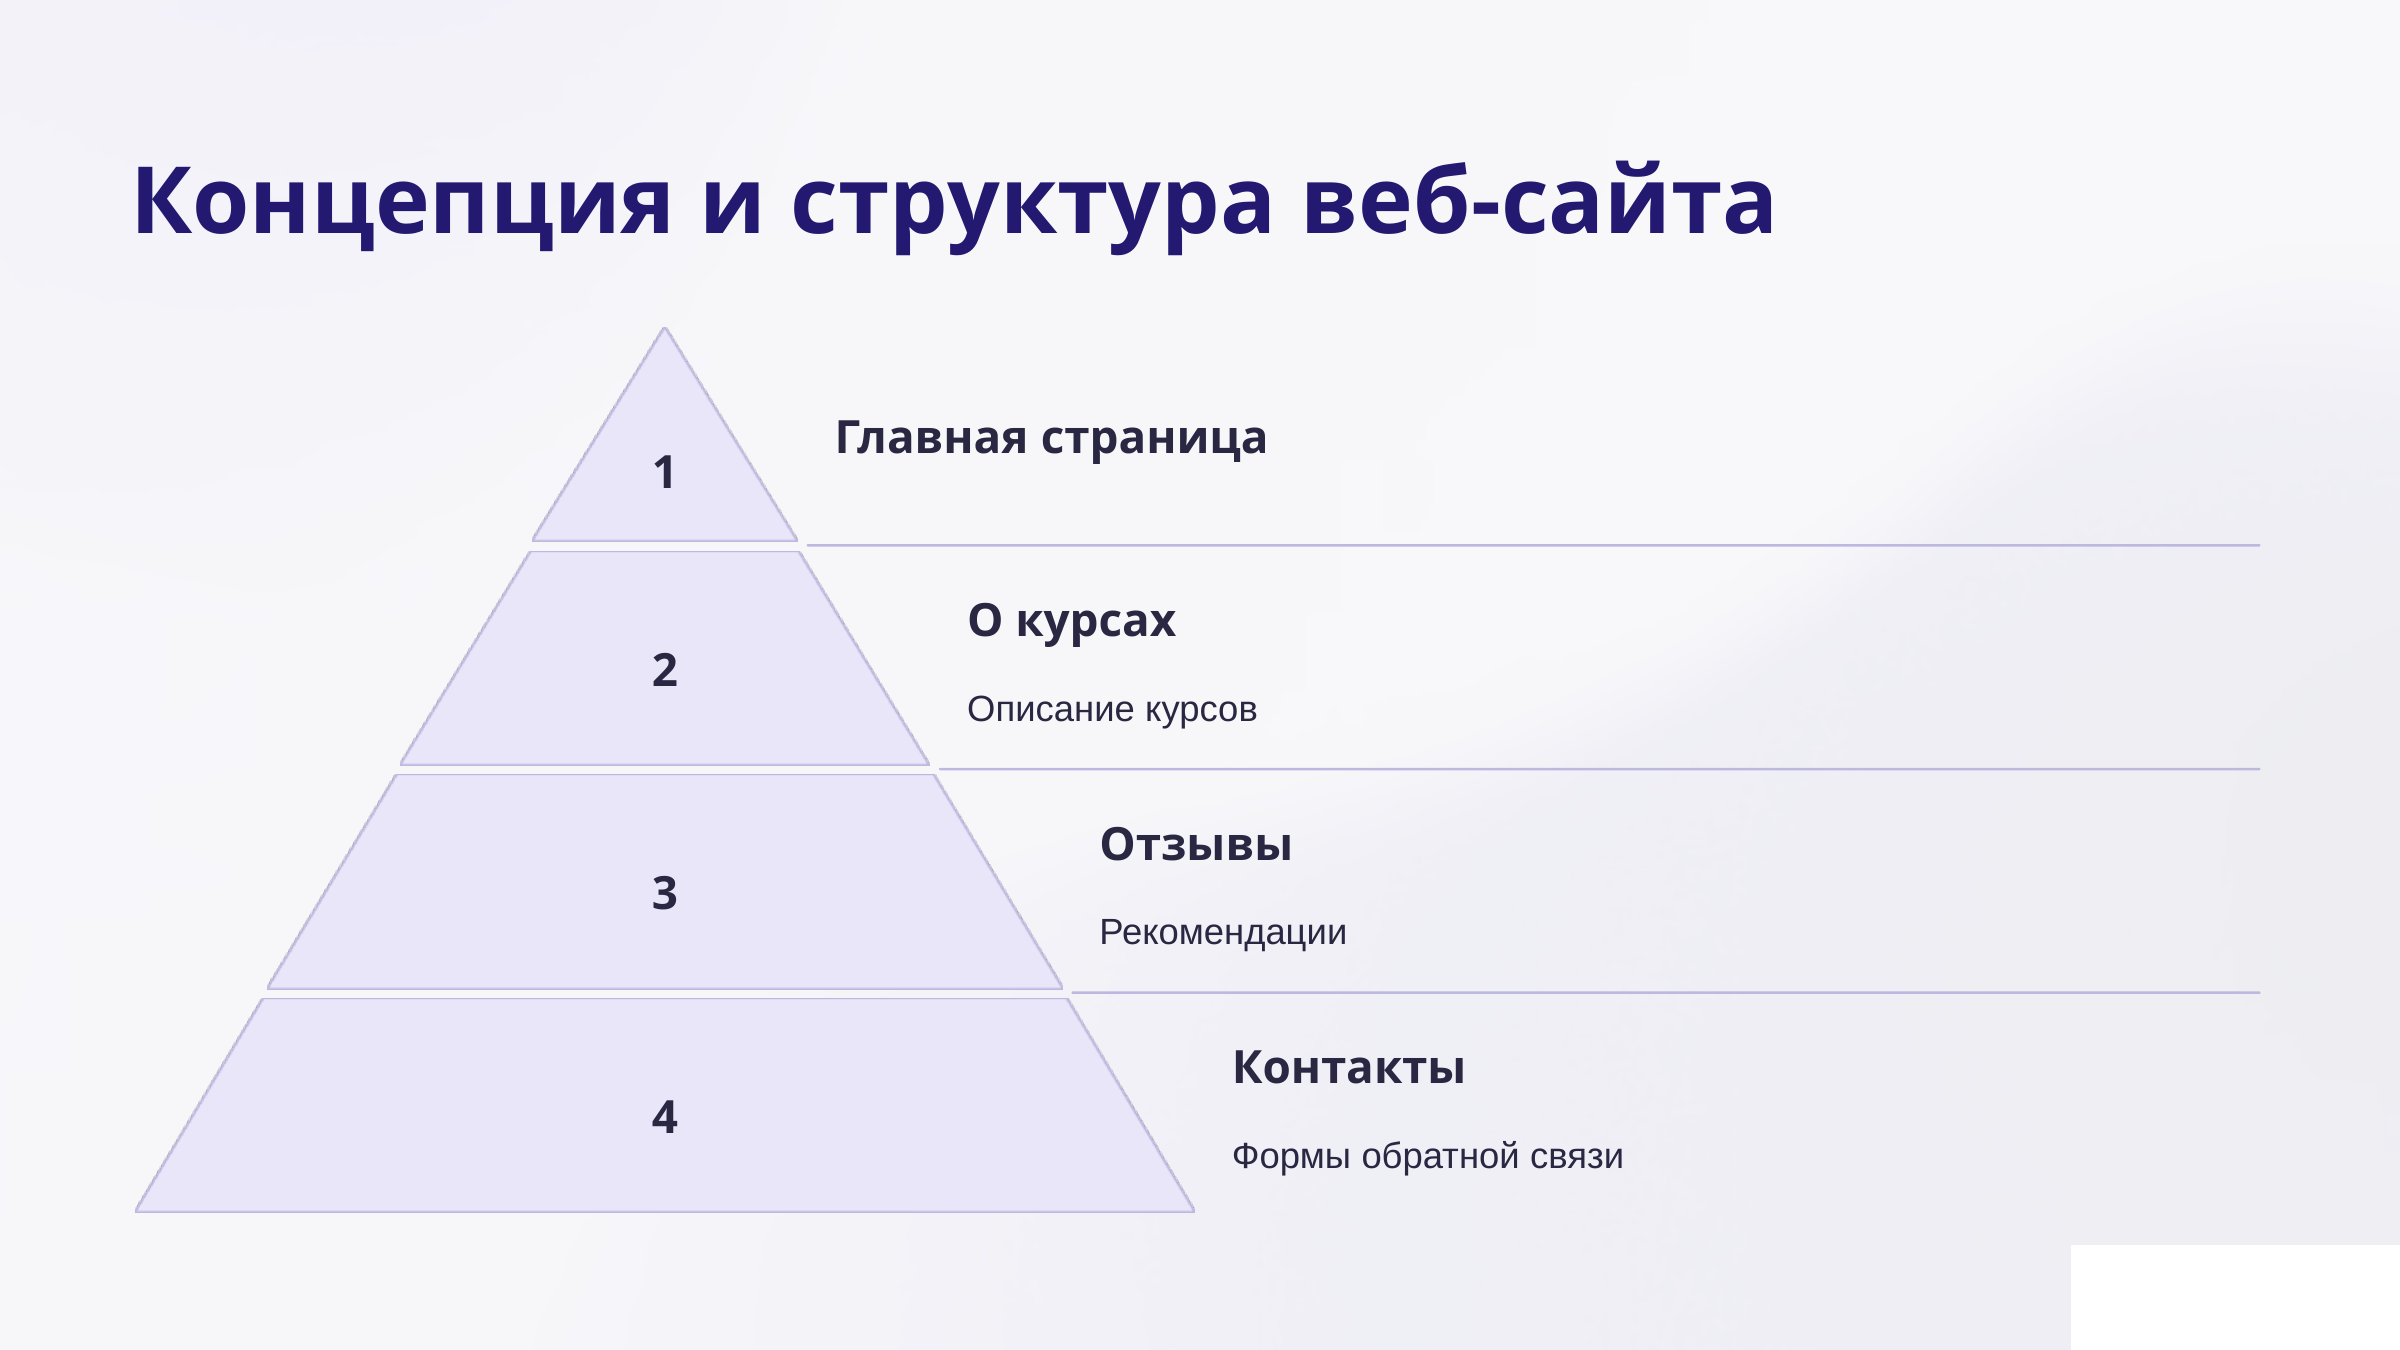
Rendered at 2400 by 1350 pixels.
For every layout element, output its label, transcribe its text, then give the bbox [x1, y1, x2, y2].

text_box Главная страница [834, 405, 1287, 464]
text_box Отзывы [1099, 812, 1353, 871]
text_box [2071, 1245, 2400, 1350]
picture [267, 774, 1063, 990]
picture [532, 327, 798, 542]
text_box Описание курсов [967, 668, 1264, 729]
text_box О курсах [967, 588, 1264, 647]
text_box [939, 767, 2261, 771]
text_box Концепция и структура веб-сайта [130, 136, 1804, 254]
text_box Контакты [1231, 1035, 1632, 1094]
text_box Формы обратной связи [1231, 1116, 1632, 1176]
picture [135, 998, 1195, 1213]
picture [400, 551, 930, 766]
text_box Рекомендации [1099, 892, 1353, 953]
